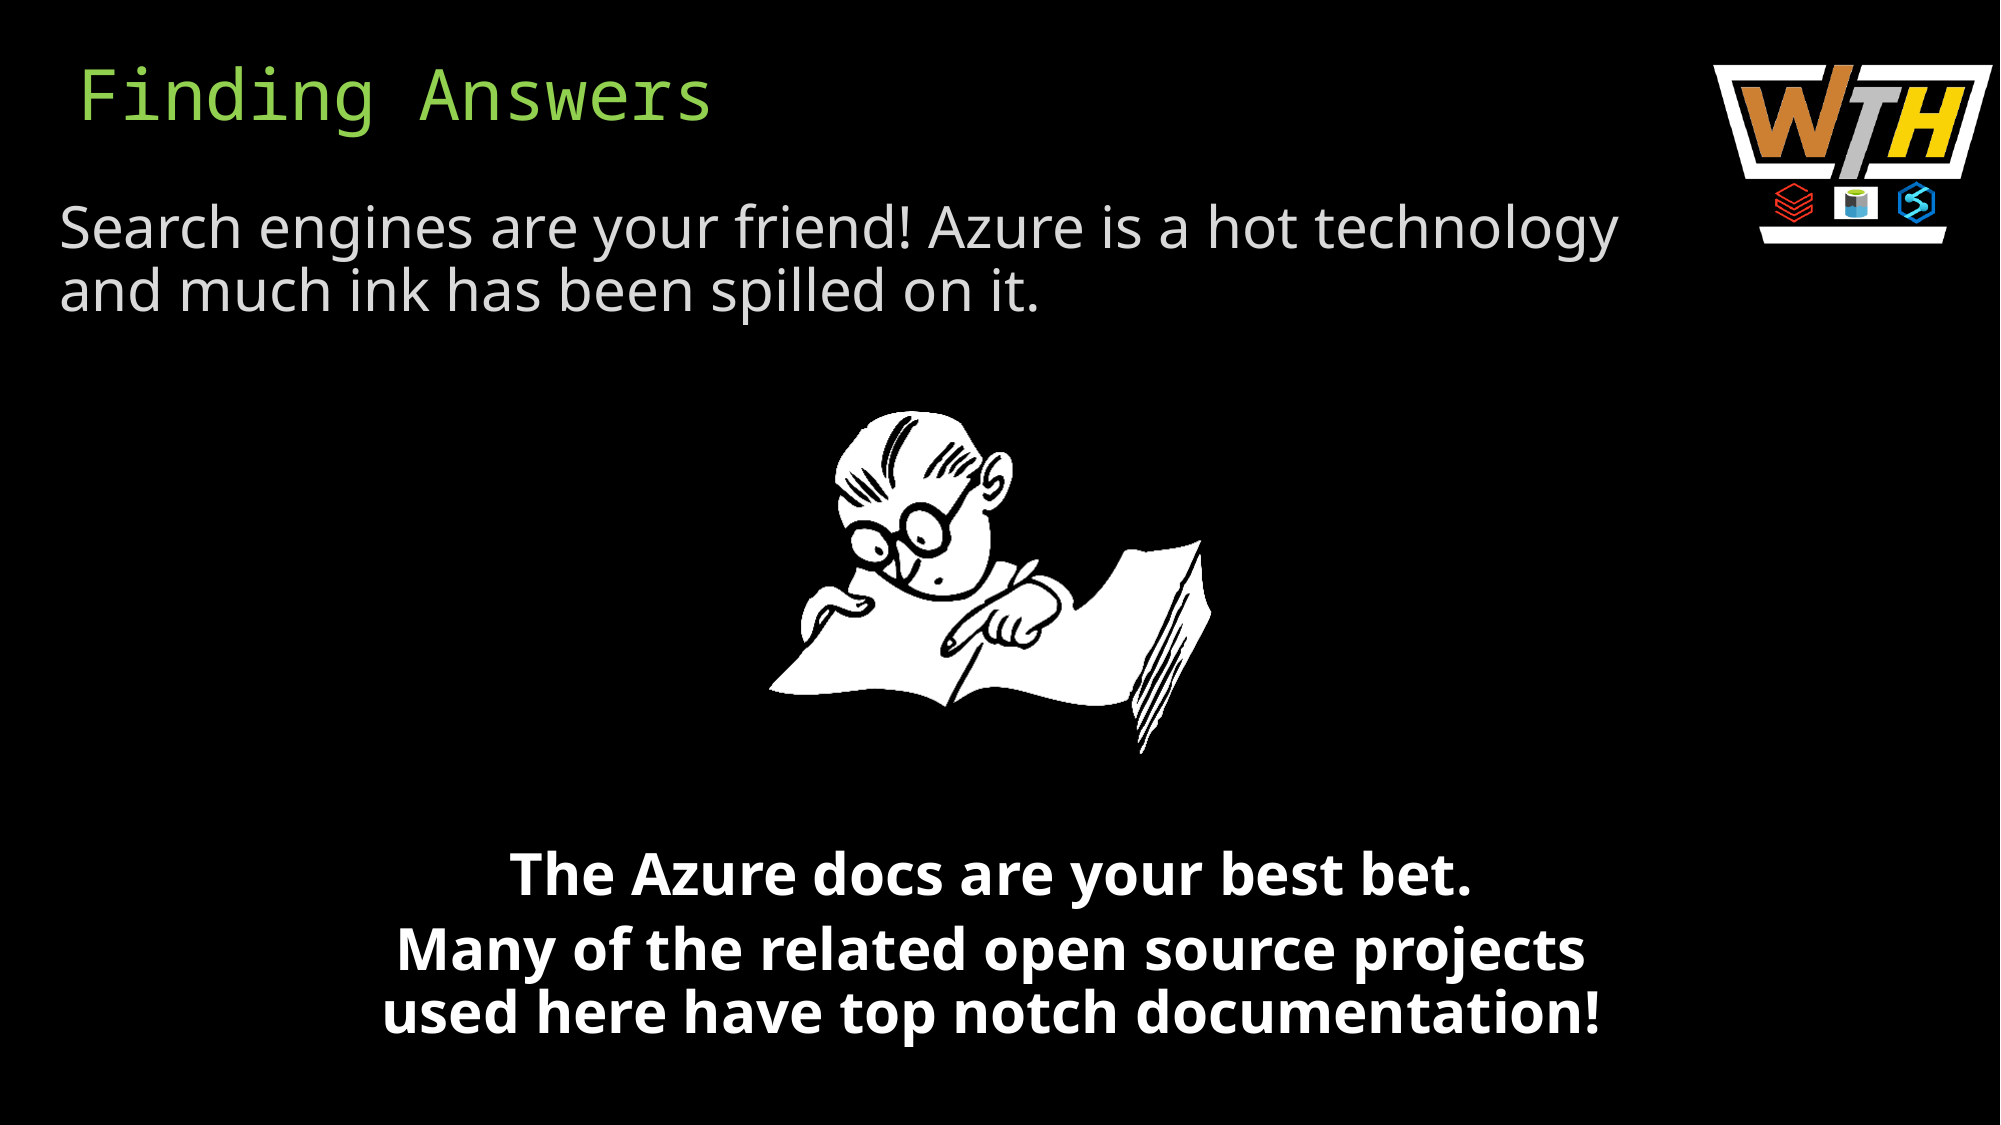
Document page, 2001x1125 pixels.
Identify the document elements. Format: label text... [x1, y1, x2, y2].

picture [1699, 0, 2000, 300]
list Search engines are your friend! Azure is a hot technology and much ink has been spilled on it. [44, 190, 1939, 333]
text_box Finding Answers [78, 59, 1617, 136]
picture [751, 403, 1232, 776]
text_box The Azure docs are your best bet. Many of the related open source projects used here have top notch documentation! [344, 830, 1639, 1061]
